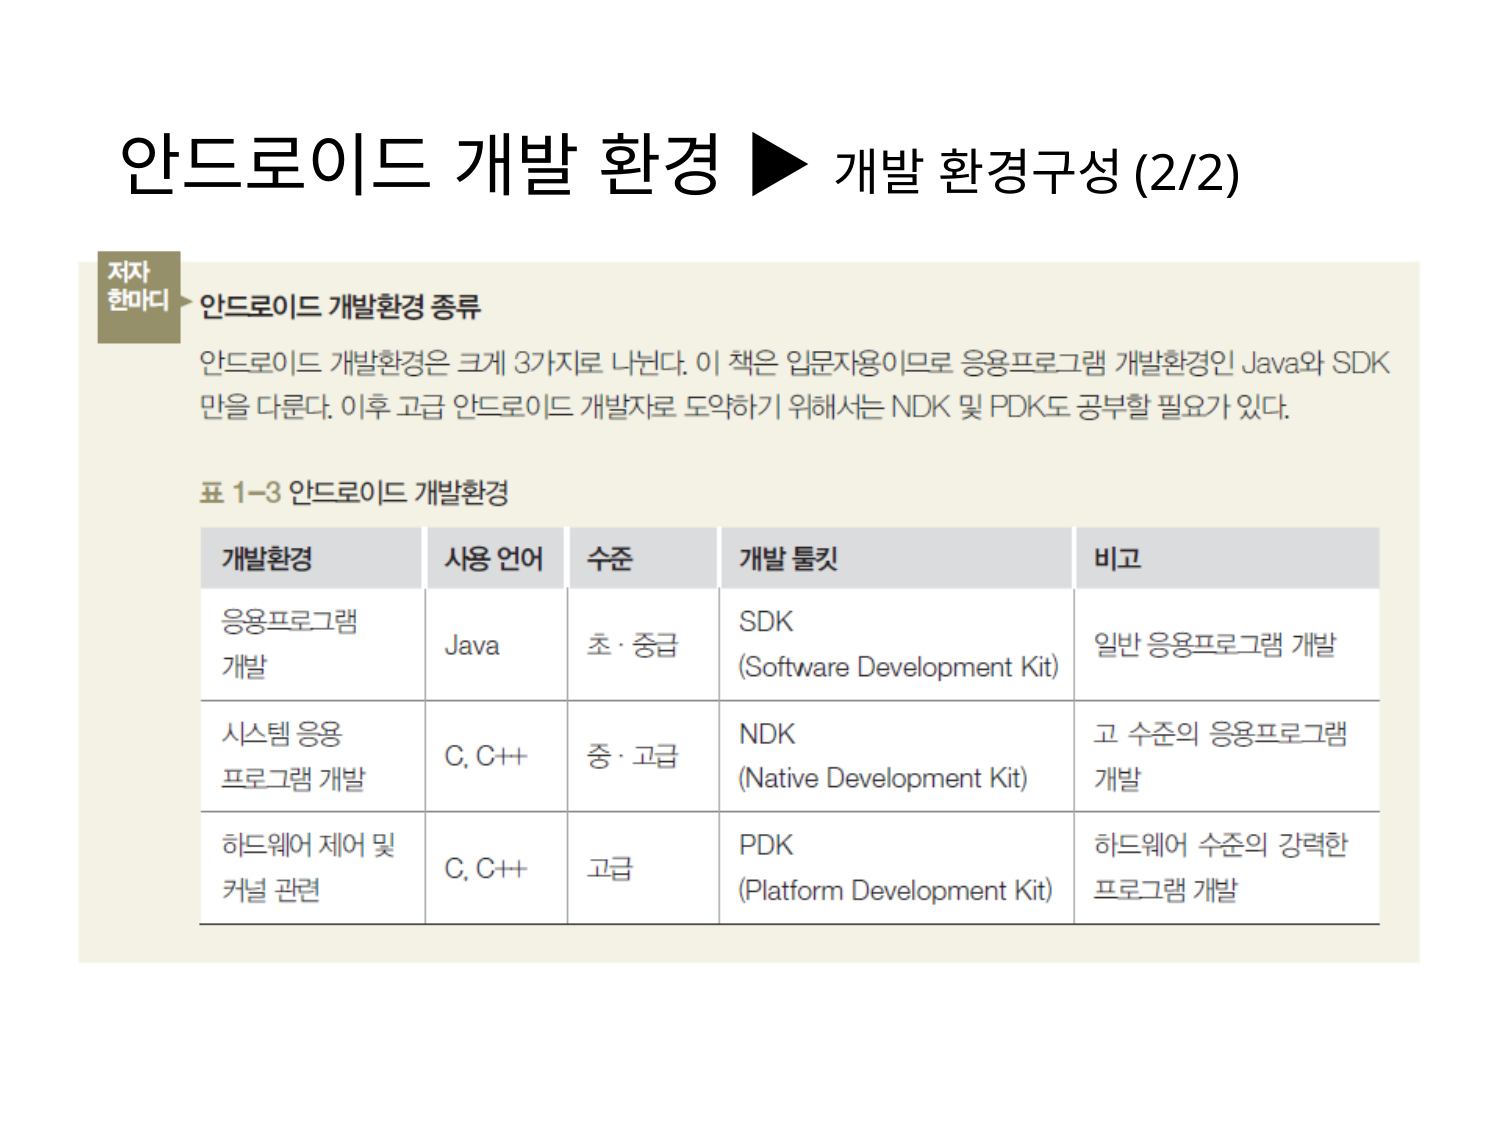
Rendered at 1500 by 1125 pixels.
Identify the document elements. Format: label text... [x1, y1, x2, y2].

picture [73, 239, 1427, 969]
title 안드로이드 개발 환경 ▶ 개발 환경구성(2/2) [103, 59, 1397, 239]
